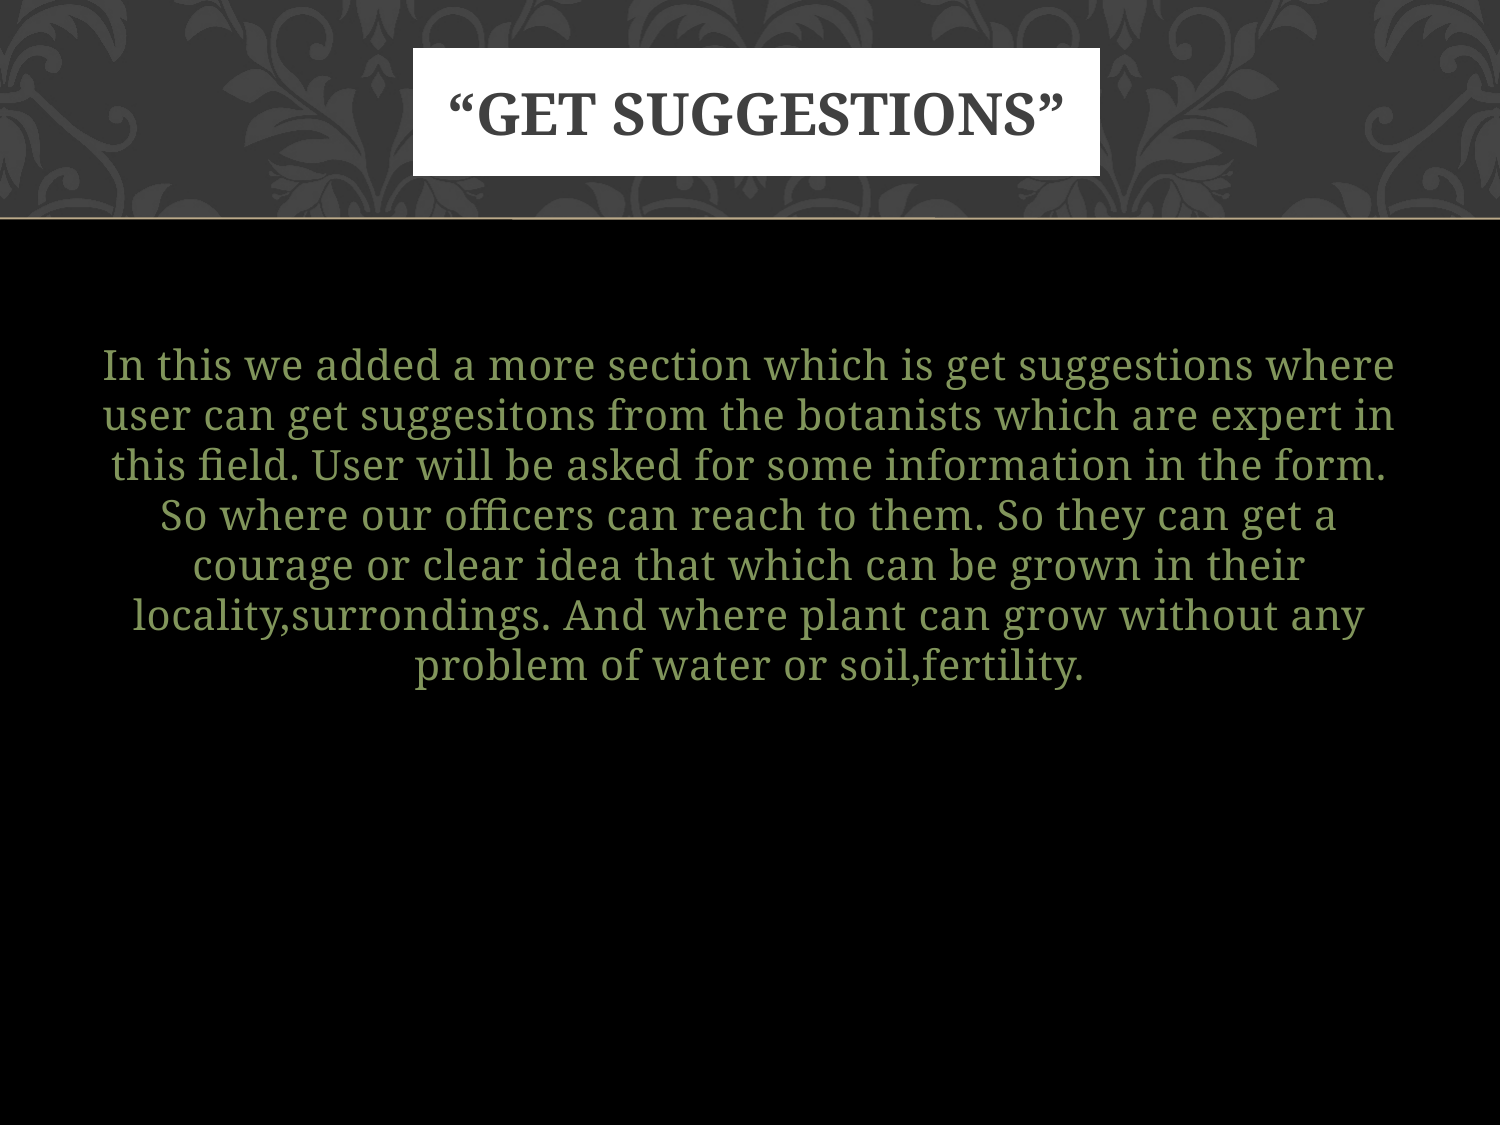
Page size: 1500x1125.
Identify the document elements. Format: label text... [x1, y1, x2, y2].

list In this we added a more section which is get suggestions where user can get suggesitons from the botanists which are expert in this field. User will be asked for some information in the form. So where our officers can reach to them. So they can get a courage or clear idea that which can be grown in their locality,surrondings. And where plant can grow without any problem of water or soil,fertility. [75, 331, 1425, 1000]
title “Get suggestions” [413, 48, 1100, 176]
